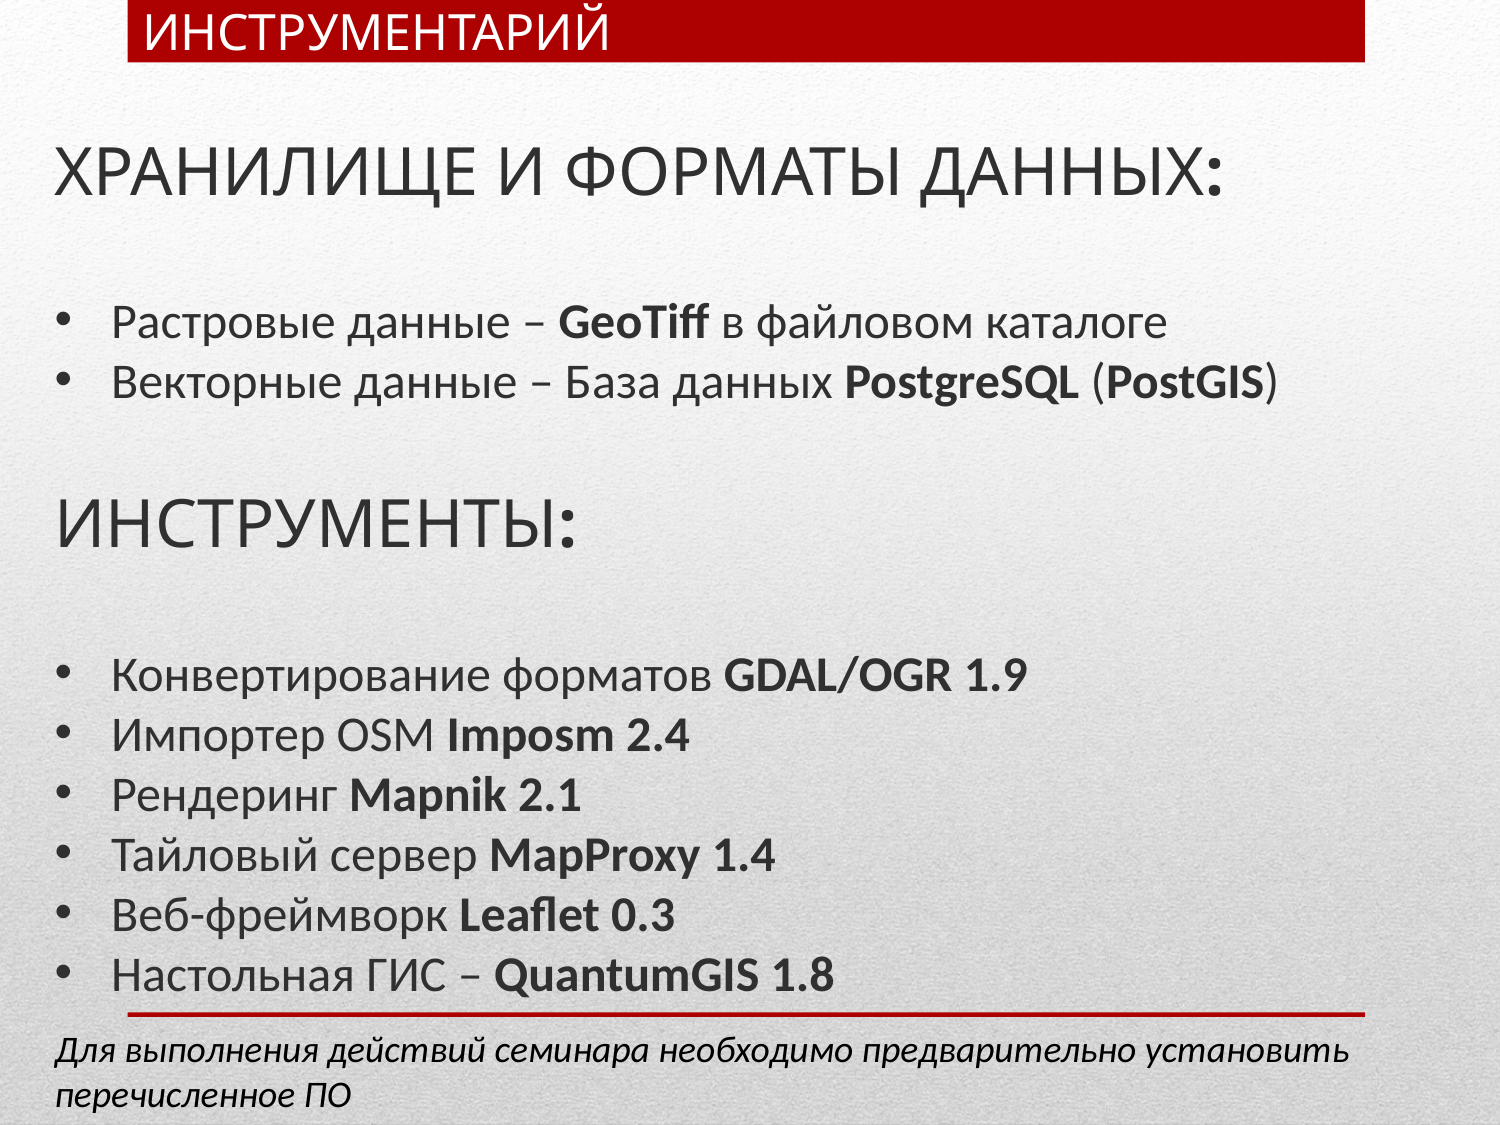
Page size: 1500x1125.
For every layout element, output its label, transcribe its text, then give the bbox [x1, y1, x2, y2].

text_box ХРАНИЛИЩЕ И ФОРМАТЫ ДАННЫХ: Растровые данные – GeoTiff в файловом каталоге Векторные данные – База данных PostgreSQL (PostGIS) [39, 120, 1468, 416]
title ИНСТРУМЕНТАРИЙ [127, 0, 1240, 69]
text_box Для выполнения действий семинара необходимо предварительно установить перечисленное ПО [39, 1017, 1413, 1122]
text_box ИНСТРУМЕНТЫ: Конвертирование форматов GDAL/OGR 1.9 Импортер OSM Imposm 2.4 Рендеринг Mapnik 2.1 Тайловый сервер MapProxy 1.4 Веб-фреймворк Leaflet 0.3 Настольная ГИС – QuantumGIS 1.8 [39, 473, 1468, 1009]
